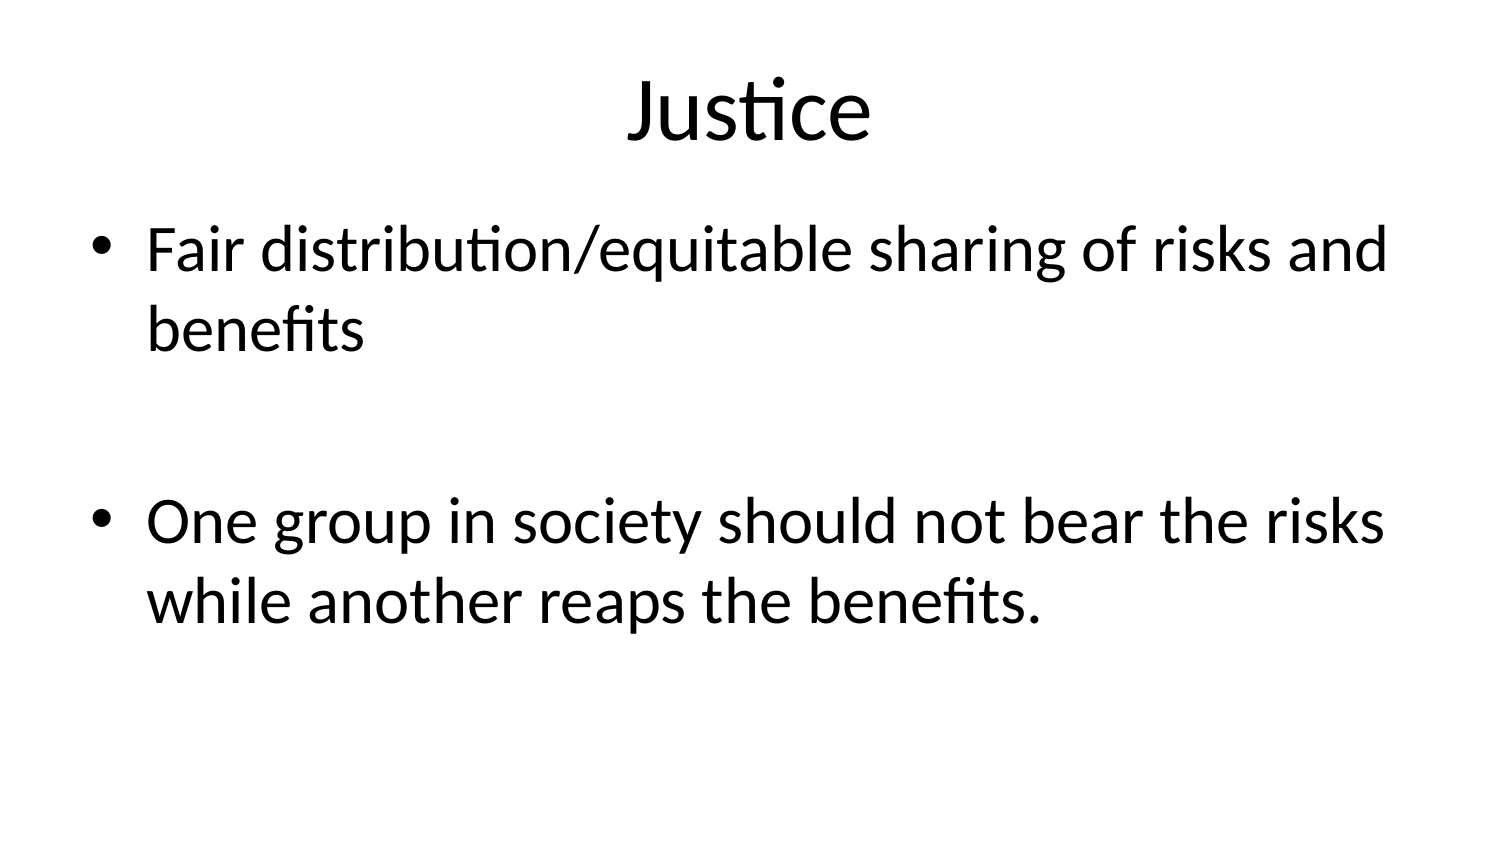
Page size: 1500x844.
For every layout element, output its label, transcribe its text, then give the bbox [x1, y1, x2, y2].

title Justice [75, 33, 1425, 175]
list Fair distribution/equitable sharing of risks and benefits One group in society should not bear the risks while another reaps the benefits. [75, 196, 1425, 754]
